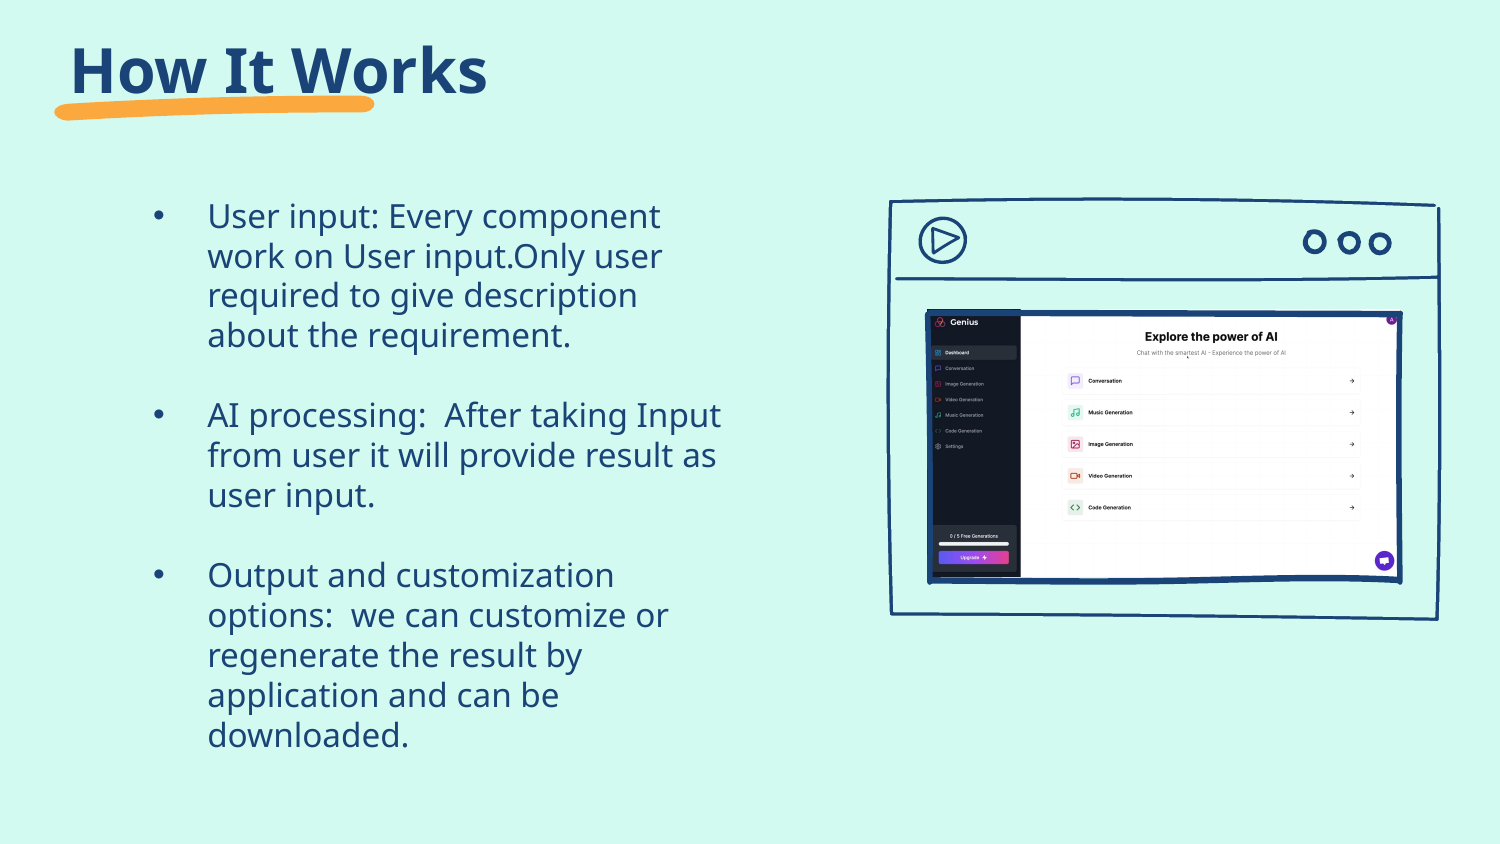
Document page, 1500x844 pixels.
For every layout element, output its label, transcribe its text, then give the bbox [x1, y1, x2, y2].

title How It Works [54, 29, 687, 109]
text_box [54, 109, 372, 121]
list User input: Every component work on User input.Only user required to give description about the requirement. AI processing: After taking Input from user it will provide result as user input. Output and customization options: we can customize or regenerate the result by application and can be downloaded. [117, 368, 750, 581]
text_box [884, 196, 1444, 623]
